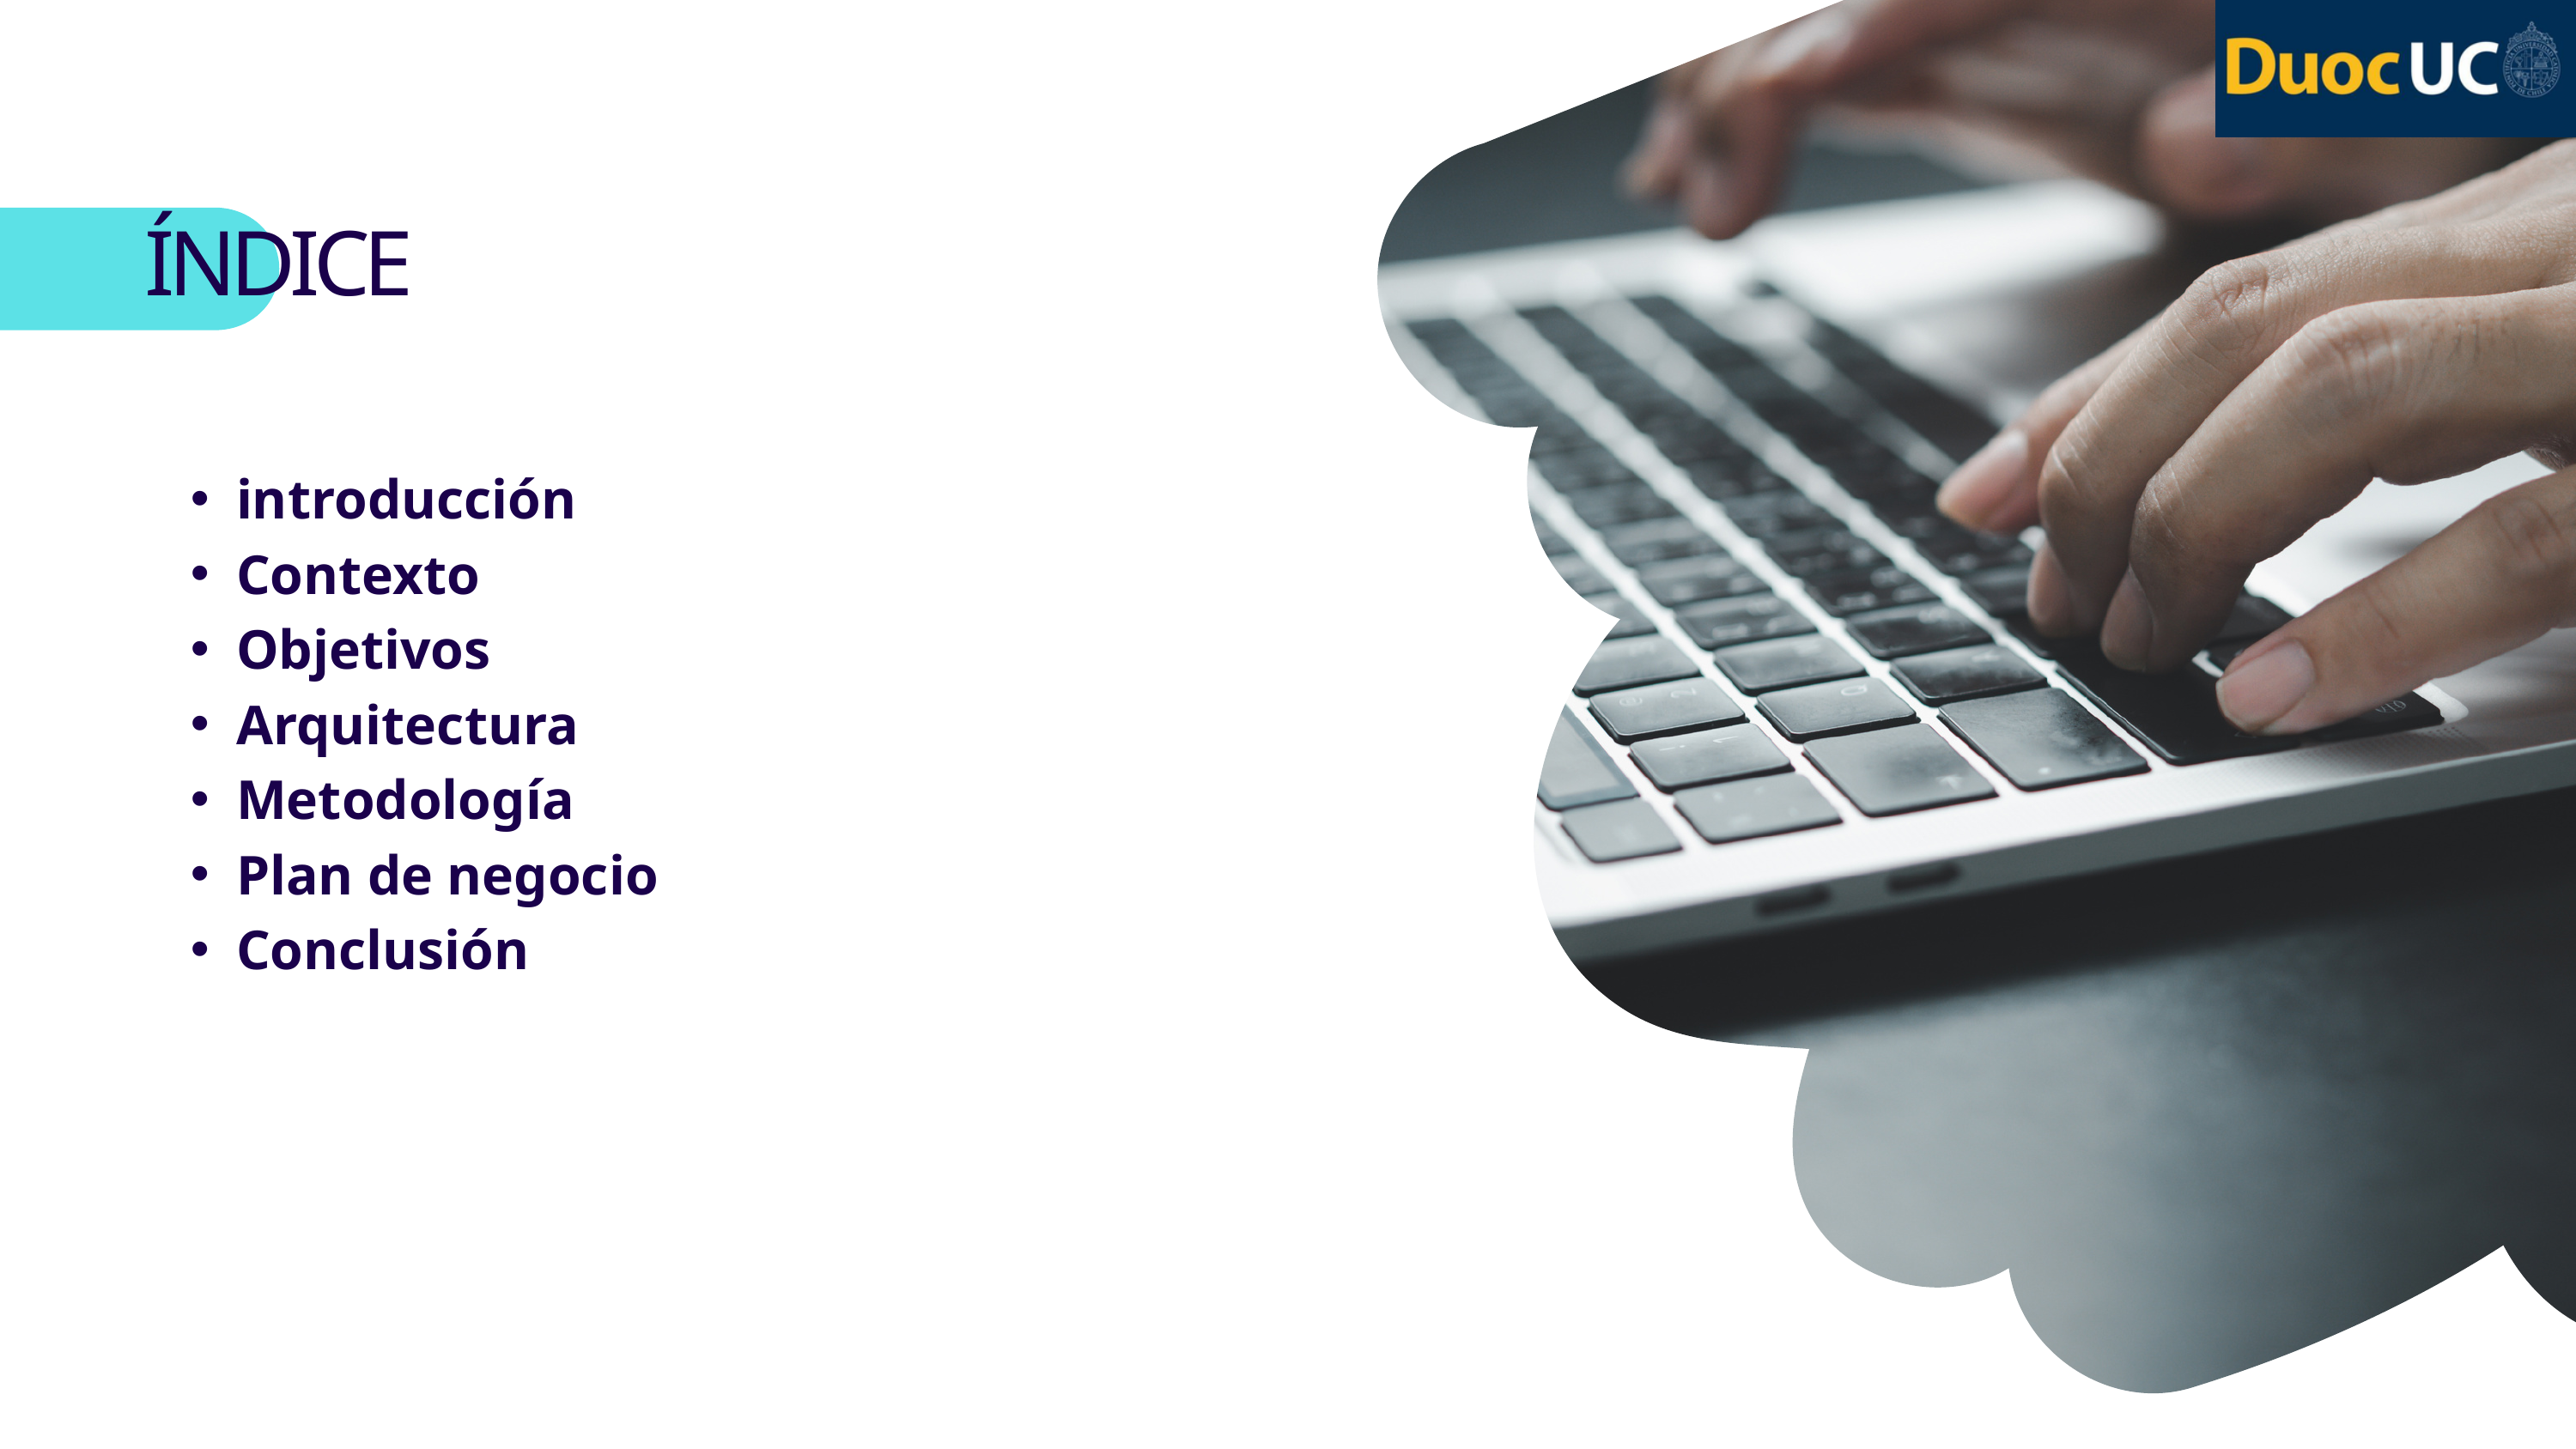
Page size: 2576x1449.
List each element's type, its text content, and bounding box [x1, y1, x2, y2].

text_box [1376, 0, 2576, 1394]
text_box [75, 125, 198, 412]
text_box ÍNDICE [202, 245, 1371, 314]
text_box introducción Contexto Objetivos Arquitectura Metodología Plan de negocio Conclusión [144, 454, 1199, 981]
